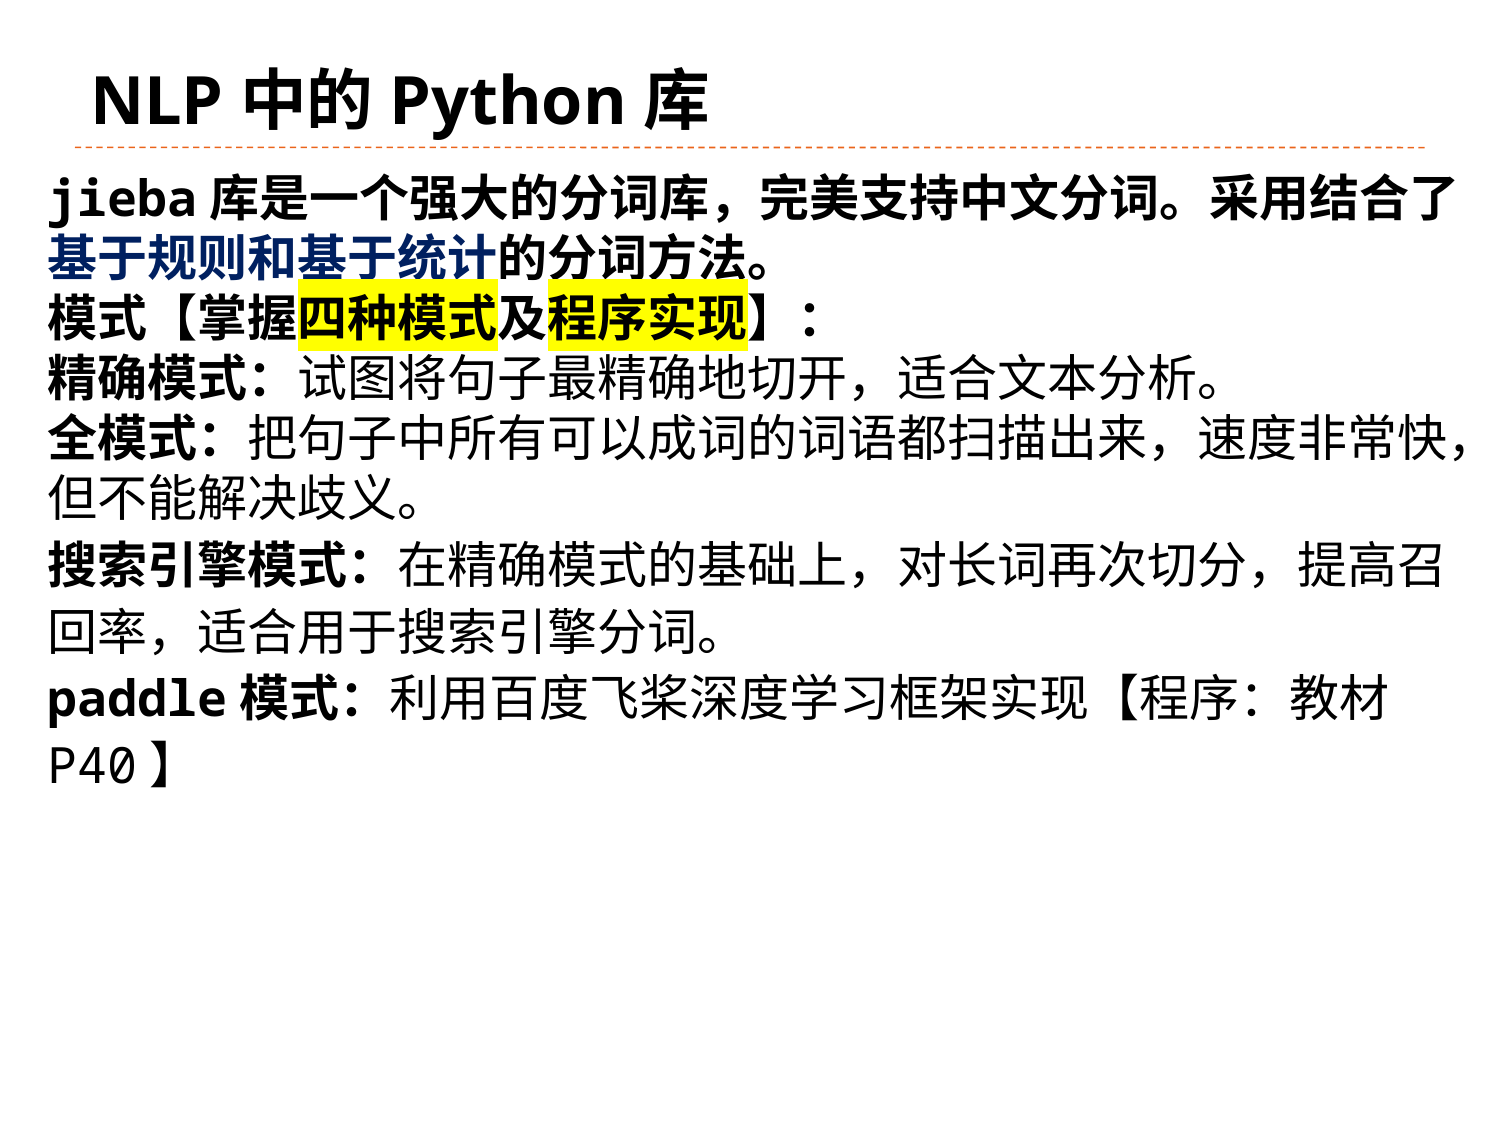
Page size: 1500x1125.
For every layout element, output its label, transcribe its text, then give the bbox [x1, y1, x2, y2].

title NLP中的Python库 [75, 24, 1425, 146]
list jieba库是一个强大的分词库，完美支持中文分词。采用结合了基于规则和基于统计的分词方法。 模式【掌握四种模式及程序实现】： 精确模式：试图将句子最精确地切开，适合文本分析。 全模式：把句子中所有可以成词的词语都扫描出来，速度非常快，但不能解决歧义。 搜索引擎模式：在精确模式的基础上，对长词再次切分，提高召回率，适合用于搜索引擎分词。 paddle模式：利用百度飞桨深度学习框架实现【程序：教材P40】 [32, 159, 1500, 1030]
